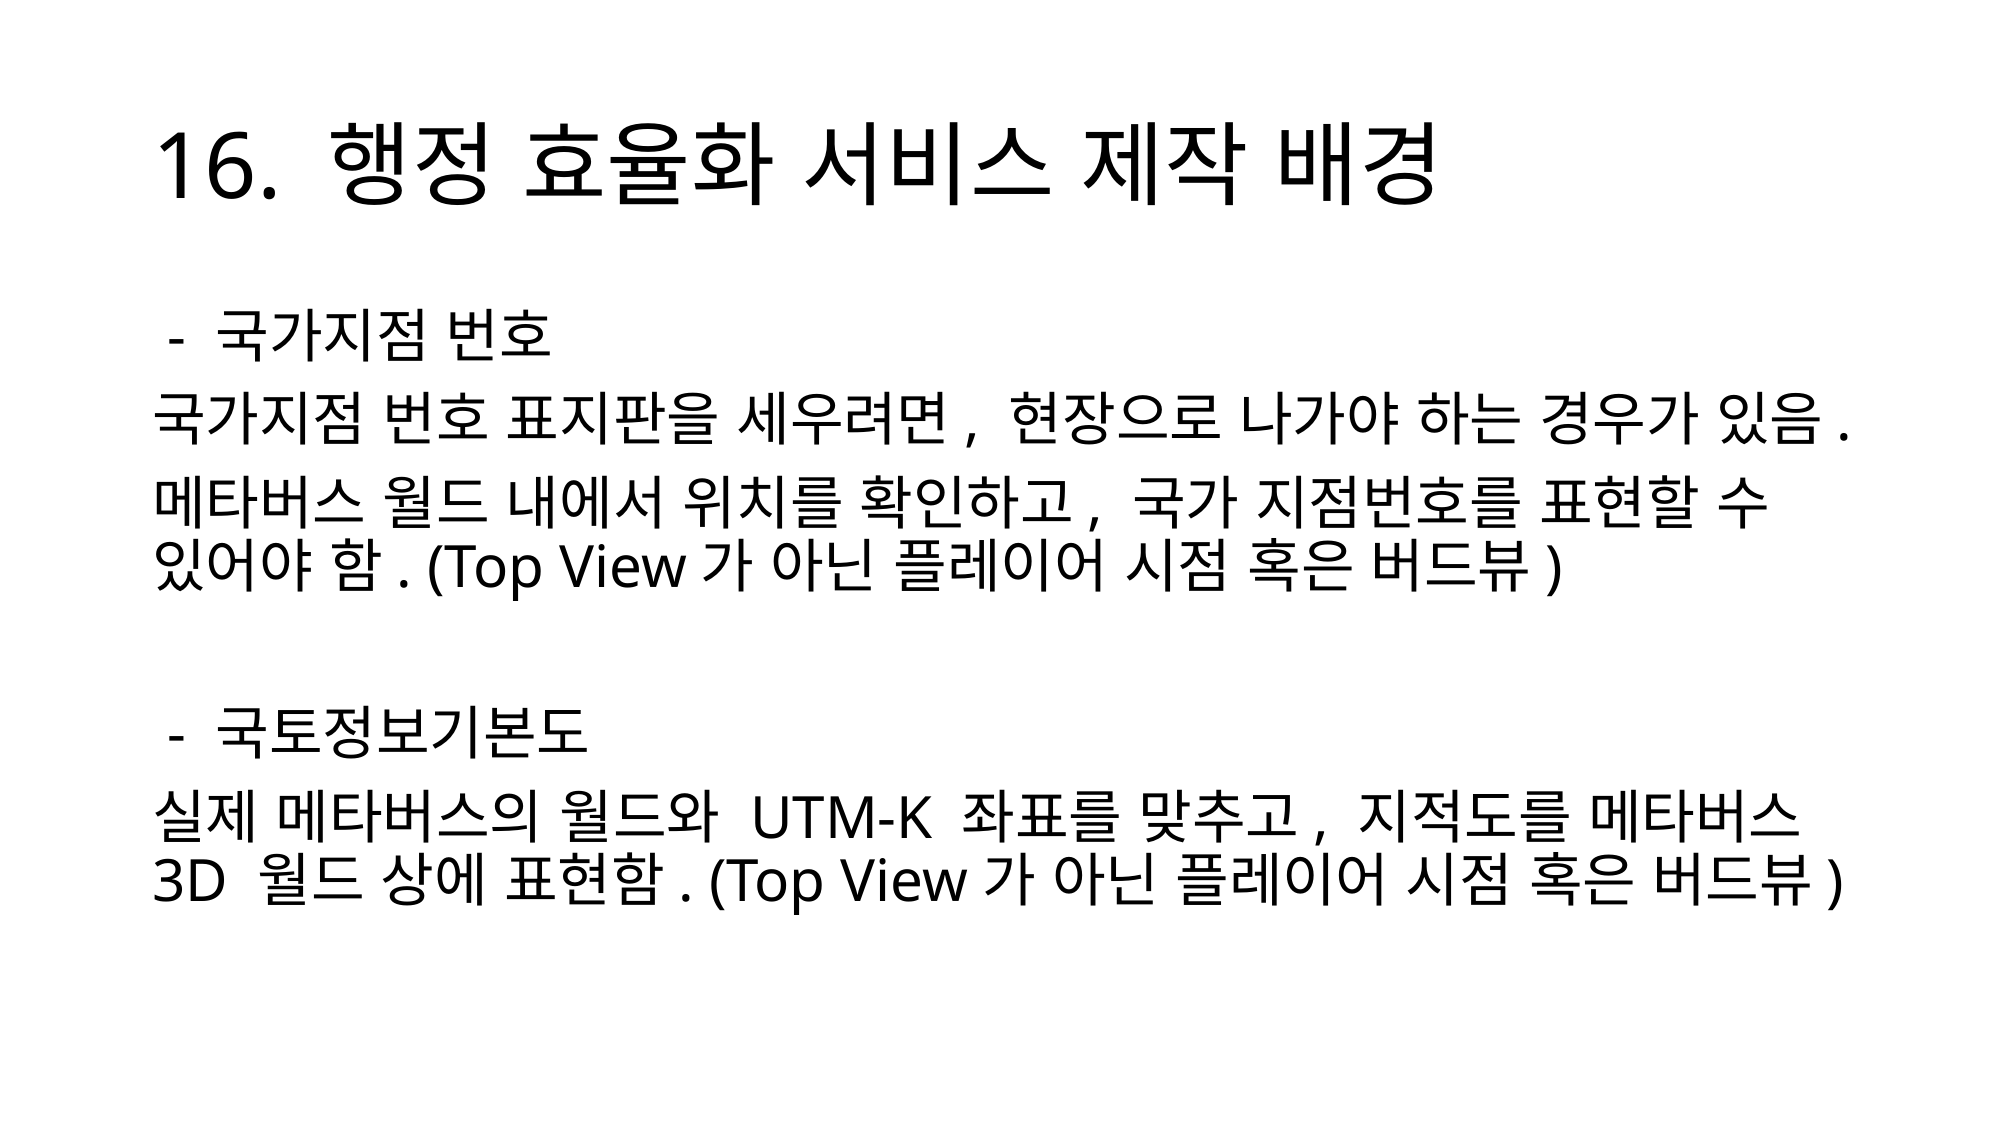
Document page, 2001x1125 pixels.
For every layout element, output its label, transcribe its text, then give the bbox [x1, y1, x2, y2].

title 16. 행정 효율화 서비스 제작 배경 [137, 59, 1863, 278]
list - 국가지점 번호 국가지점 번호 표지판을 세우려면, 현장으로 나가야 하는 경우가 있음. 메타버스 월드 내에서 위치를 확인하고, 국가 지점번호를 표현할 수 있어야 함. (Top View가 아닌 플레이어 시점 혹은 버드뷰) - 국토정보기본도 실제 메타버스의 월드와 UTM-K 좌표를 맞추고, 지적도를 메타버스 3D 월드 상에 표현함. (Top View가 아닌 플레이어 시점 혹은 버드뷰) [137, 299, 1863, 1014]
